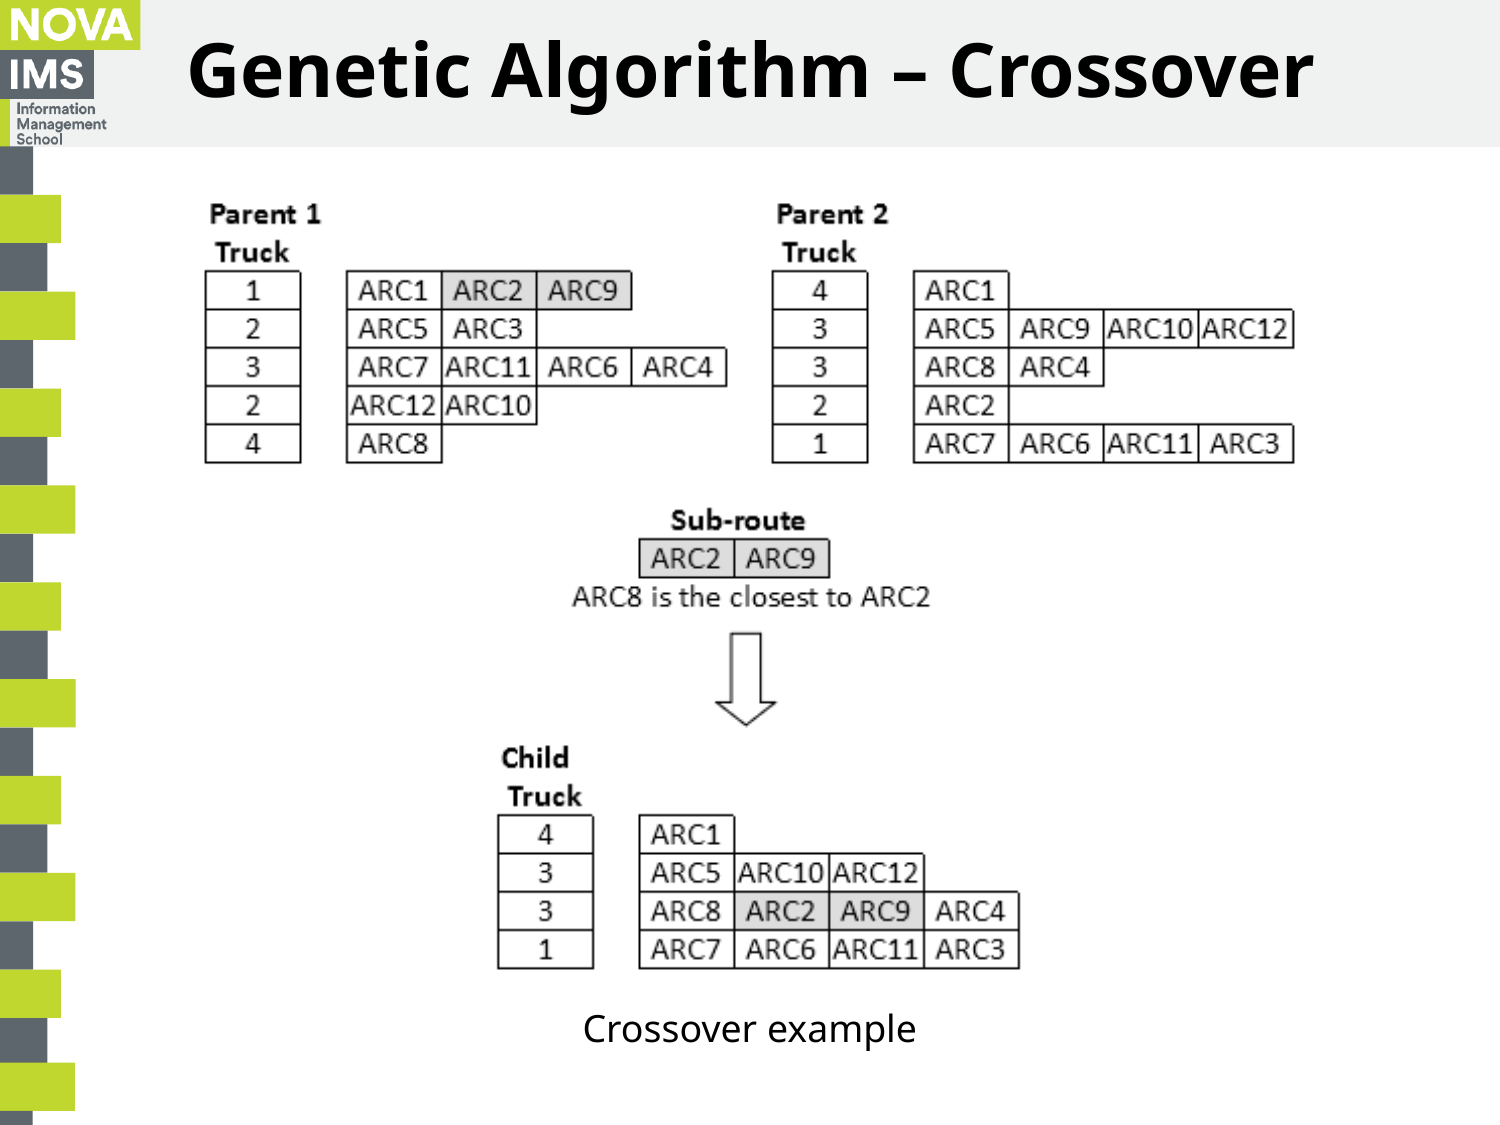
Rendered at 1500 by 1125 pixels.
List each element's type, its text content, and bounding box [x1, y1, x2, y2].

title Genetic Algorithm – Crossover [171, 0, 1470, 147]
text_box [184, 182, 1315, 1059]
